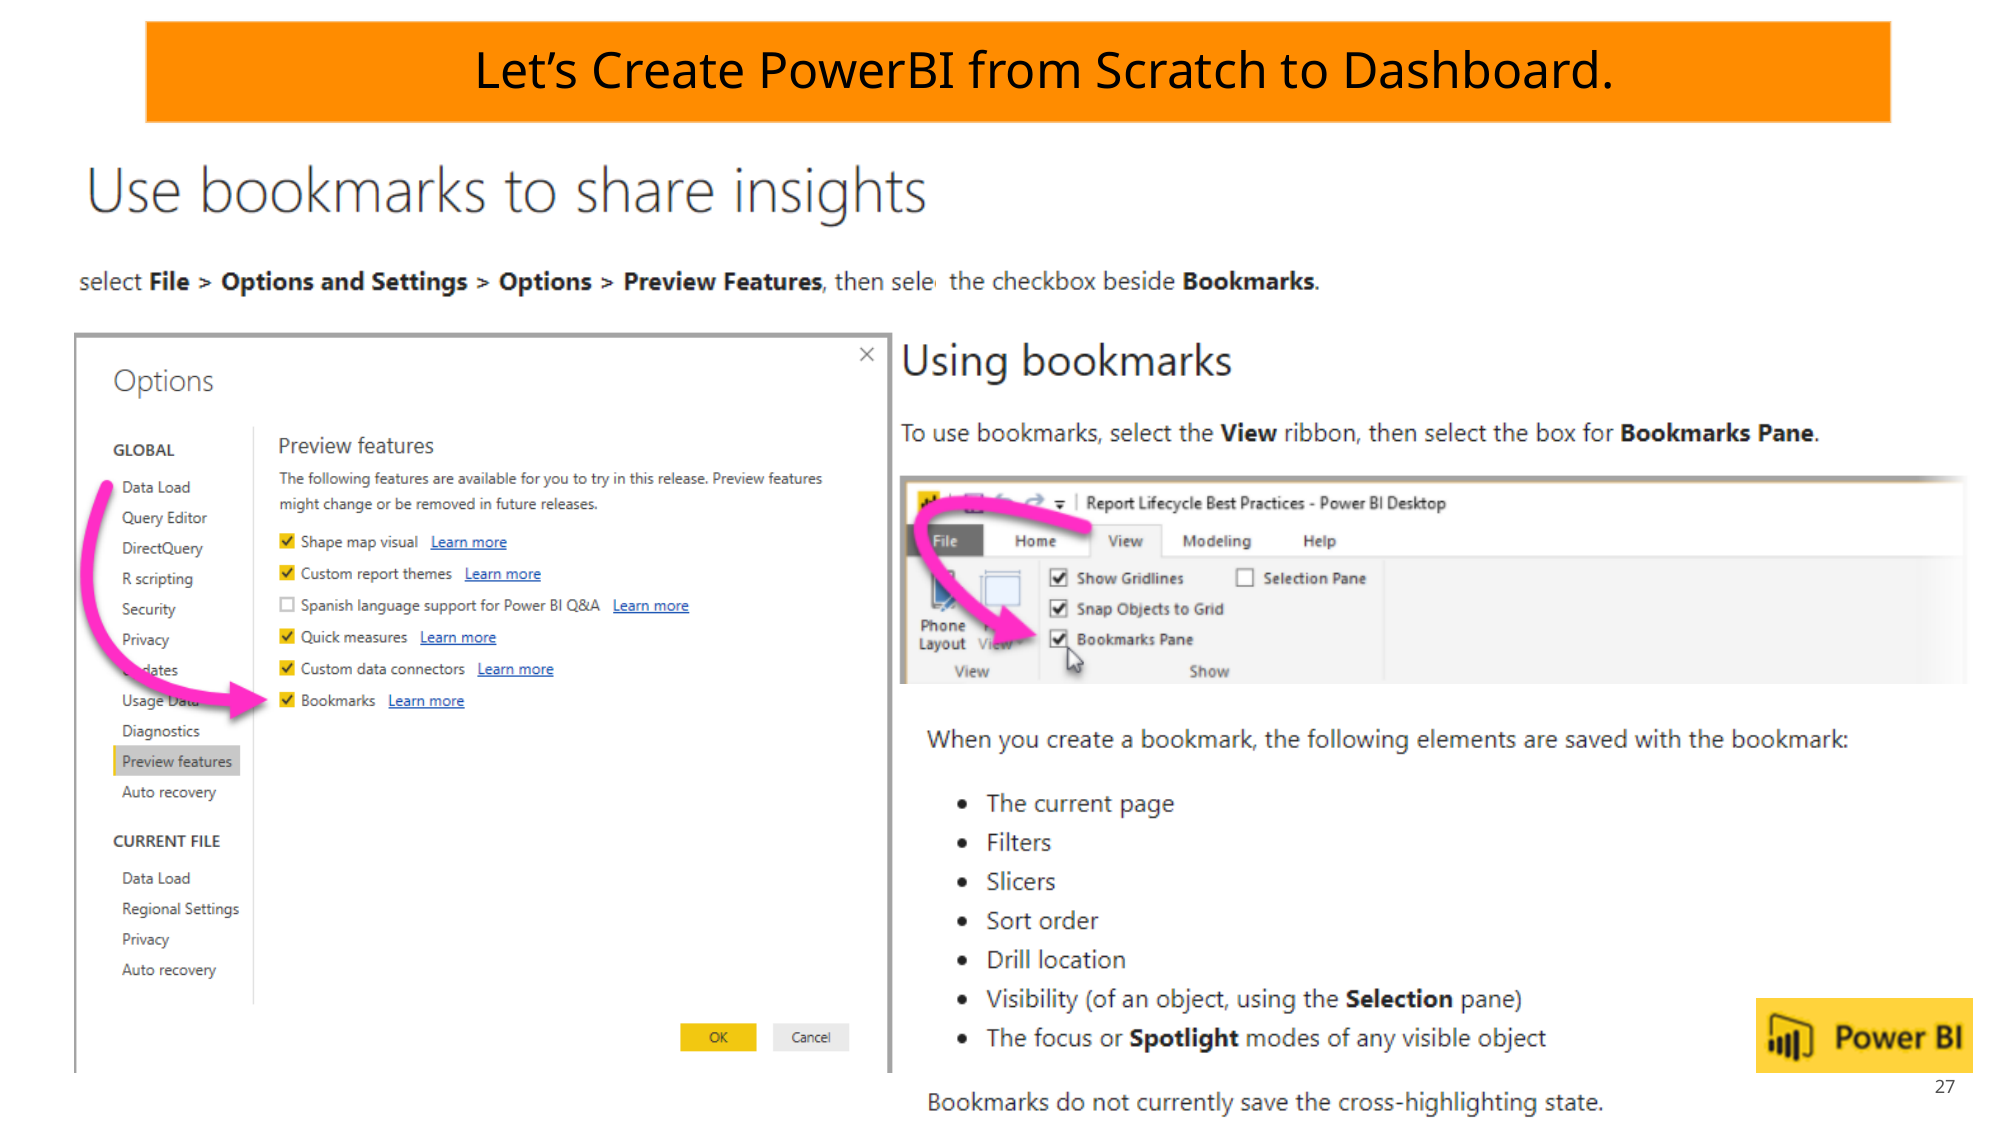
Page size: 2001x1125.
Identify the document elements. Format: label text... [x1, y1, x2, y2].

picture [73, 328, 2000, 1073]
picture [73, 259, 1325, 308]
slide_number 27 [1865, 1076, 1956, 1099]
picture [917, 711, 1973, 1125]
picture [73, 145, 937, 239]
text_box Let’s Create PowerBI from Scratch to Dashboard. [144, 20, 1893, 124]
